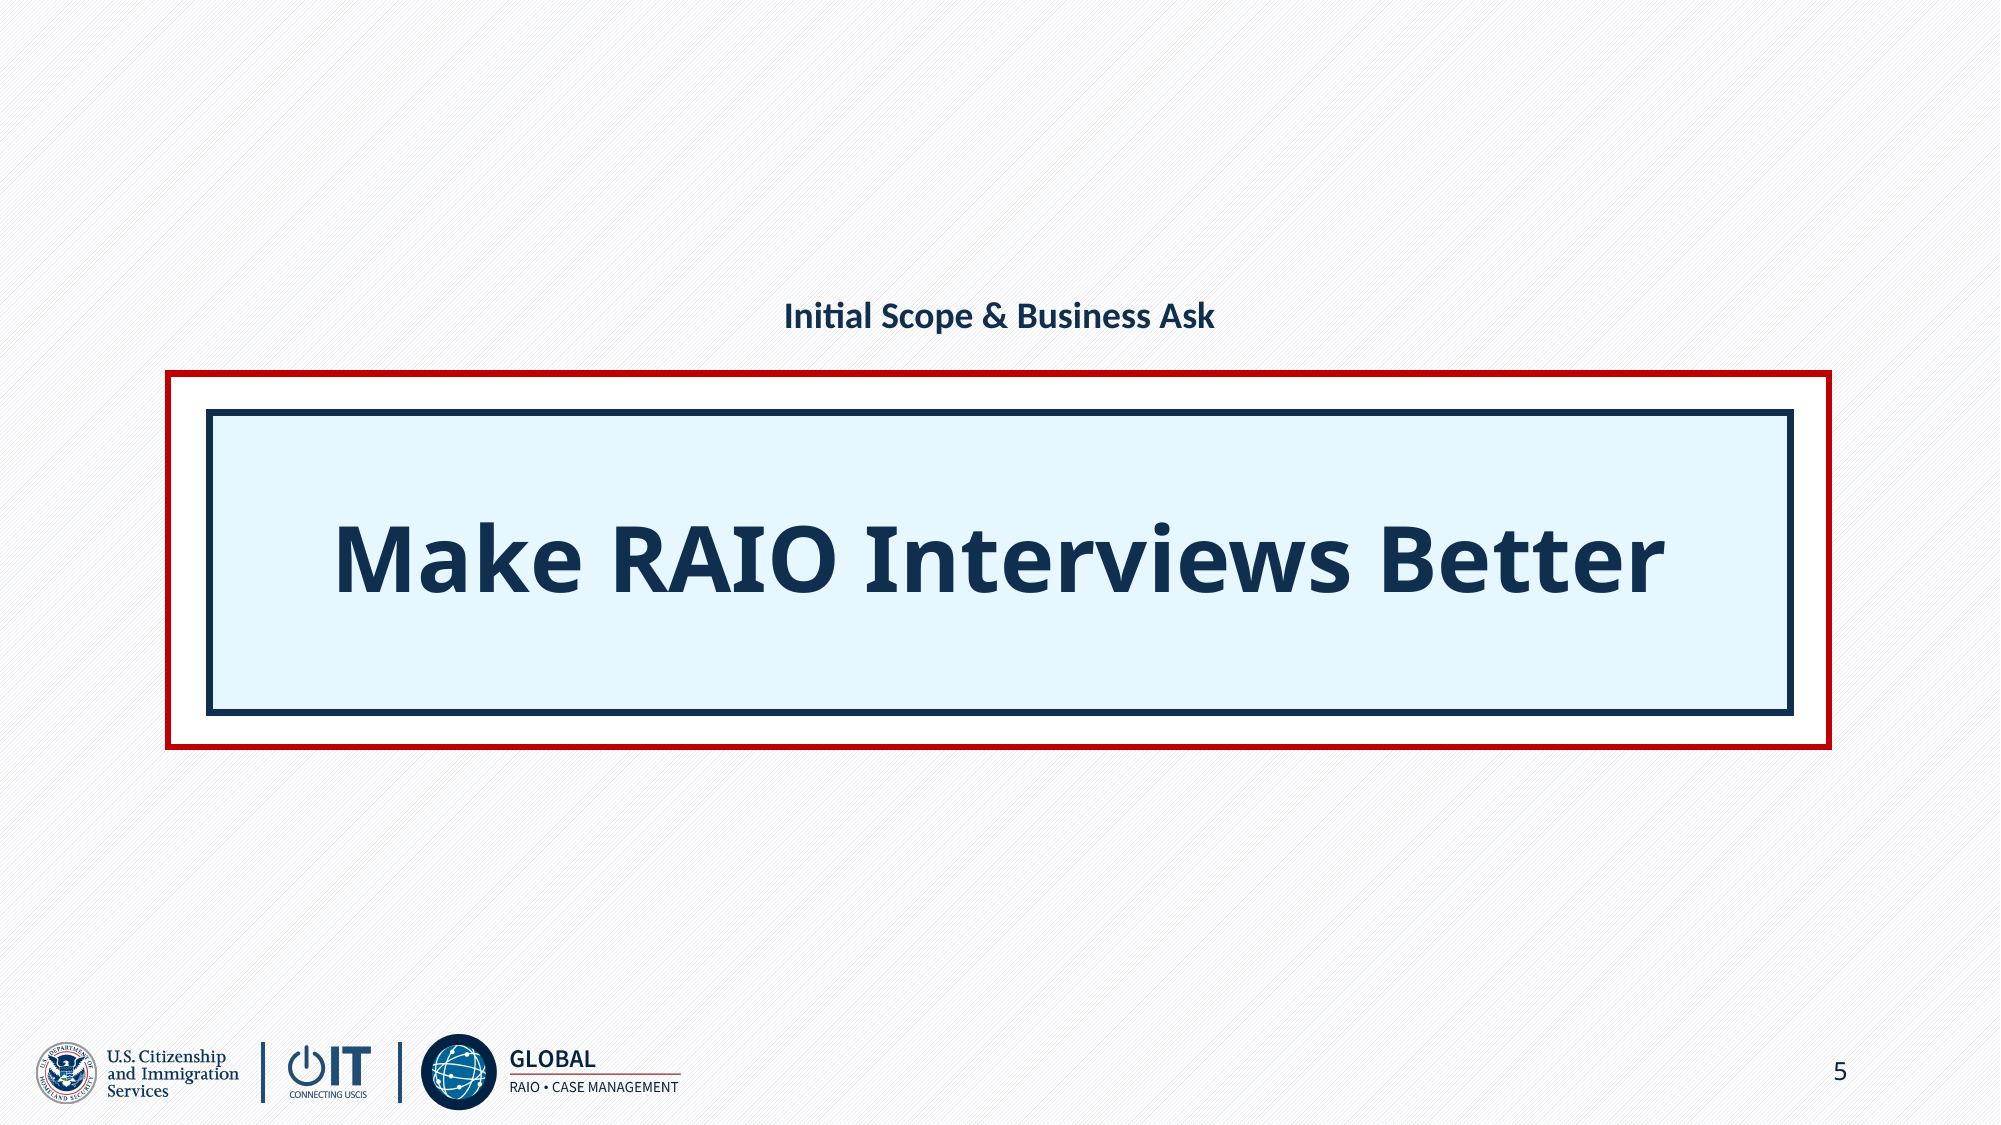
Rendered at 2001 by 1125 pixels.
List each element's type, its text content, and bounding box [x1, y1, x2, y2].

slide_number 5 [1412, 1042, 1863, 1103]
text_box Initial Scope & Business Ask [769, 283, 1231, 344]
picture [421, 1033, 681, 1111]
picture [283, 1042, 378, 1104]
picture [36, 1042, 239, 1104]
title Make RAIO Interviews Better [239, 453, 1761, 672]
